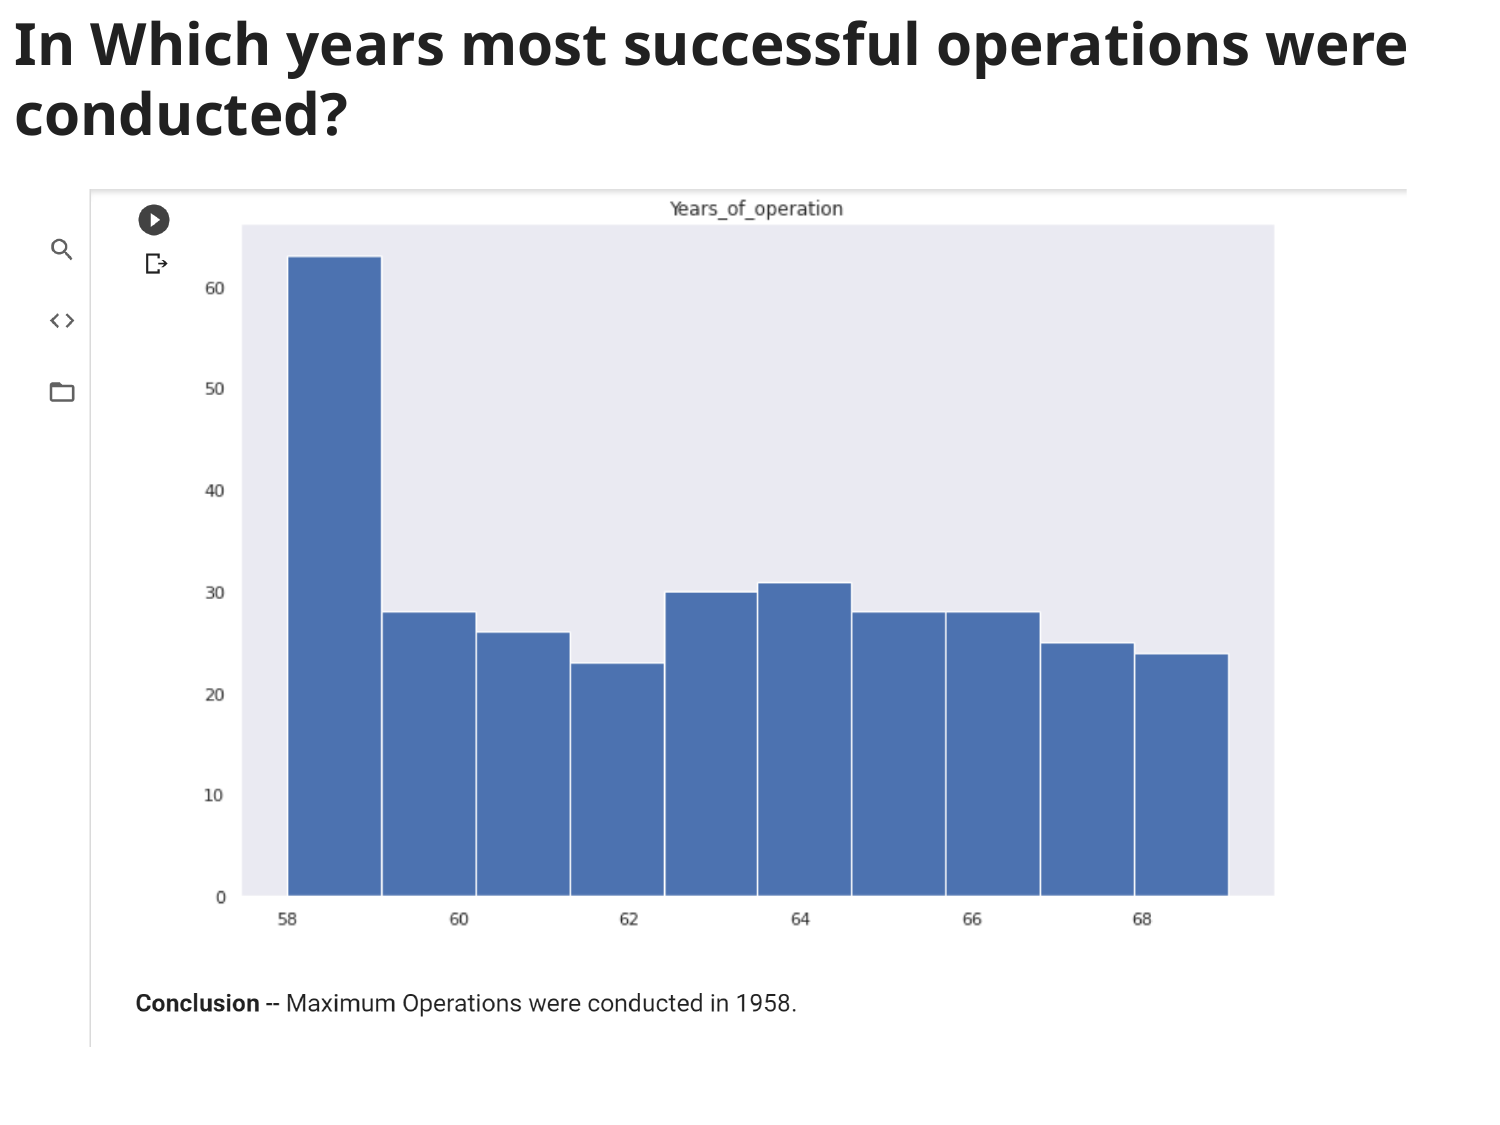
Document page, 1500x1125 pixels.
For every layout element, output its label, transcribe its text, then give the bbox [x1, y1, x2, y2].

text_box In Which years most successful operations were conducted? [0, 0, 1493, 155]
picture [30, 189, 1407, 1047]
